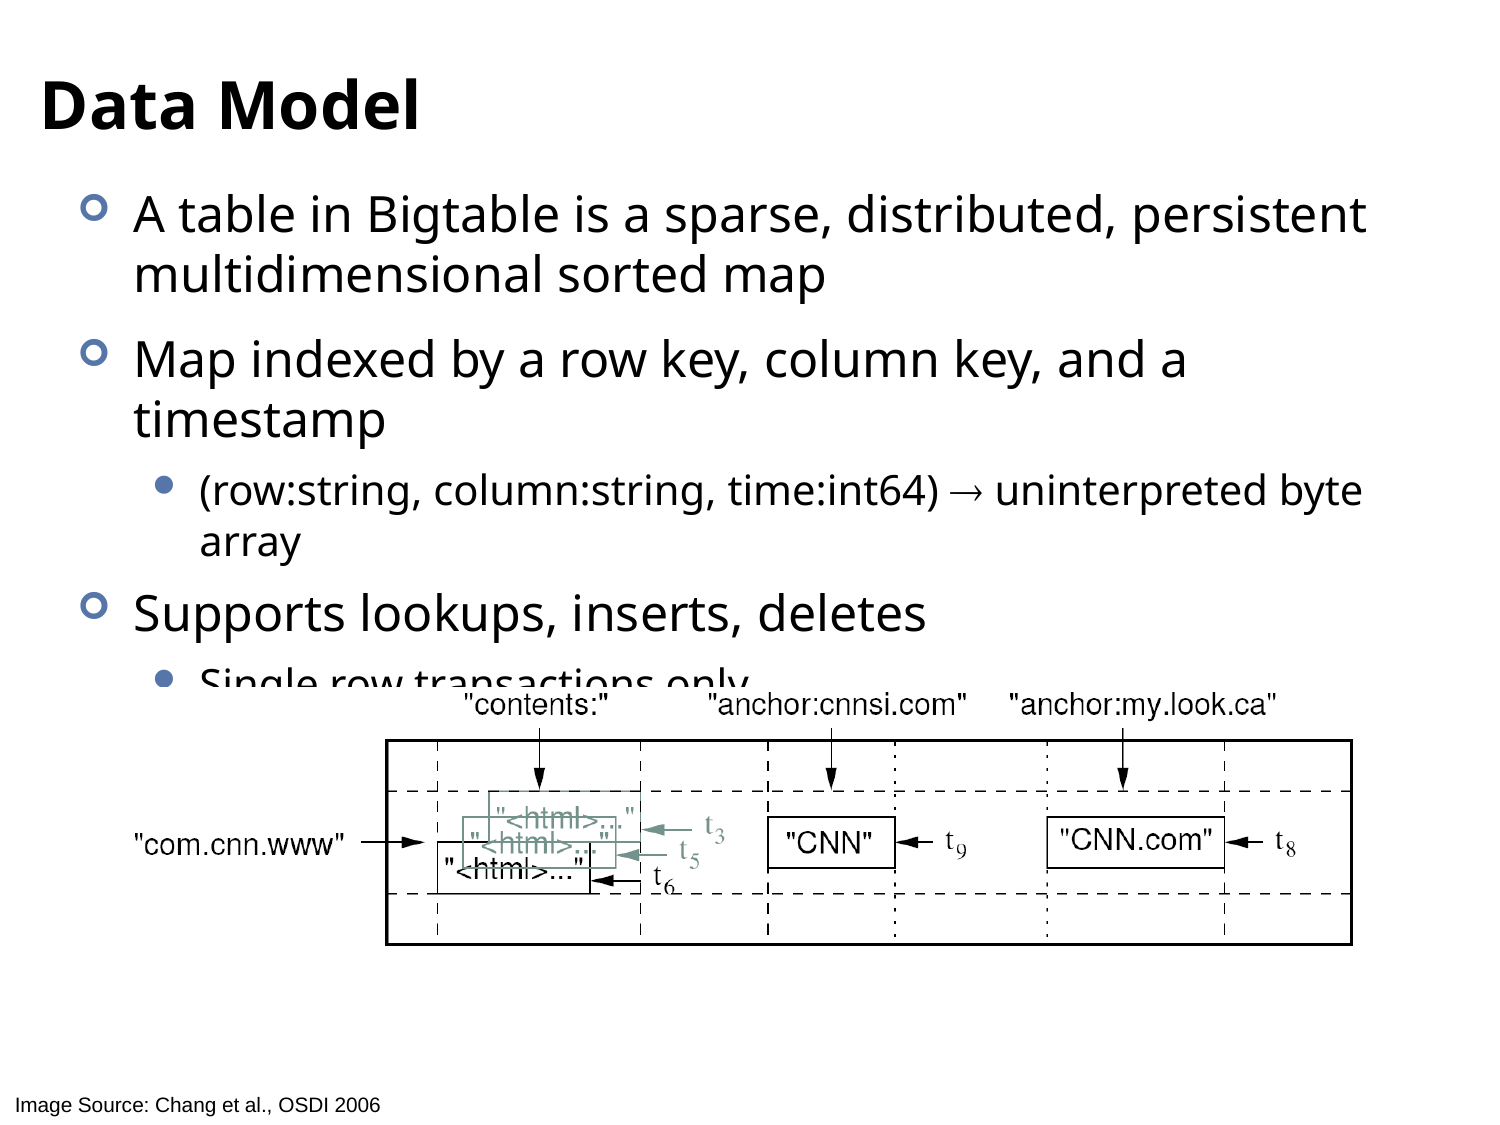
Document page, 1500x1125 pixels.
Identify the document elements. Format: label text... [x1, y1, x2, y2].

title Data Model [24, 18, 1451, 188]
picture [124, 687, 1363, 957]
text_box Image Source: Chang et al., OSDI 2006 [0, 1084, 538, 1125]
list A table in Bigtable is a sparse, distributed, persistent multidimensional sorted map Map indexed by a row key, column key, and a timestamp (row:string, column:string, time:int64)  uninterpreted byte array Supports lookups, inserts, deletes Single row transactions only [62, 174, 1451, 1013]
